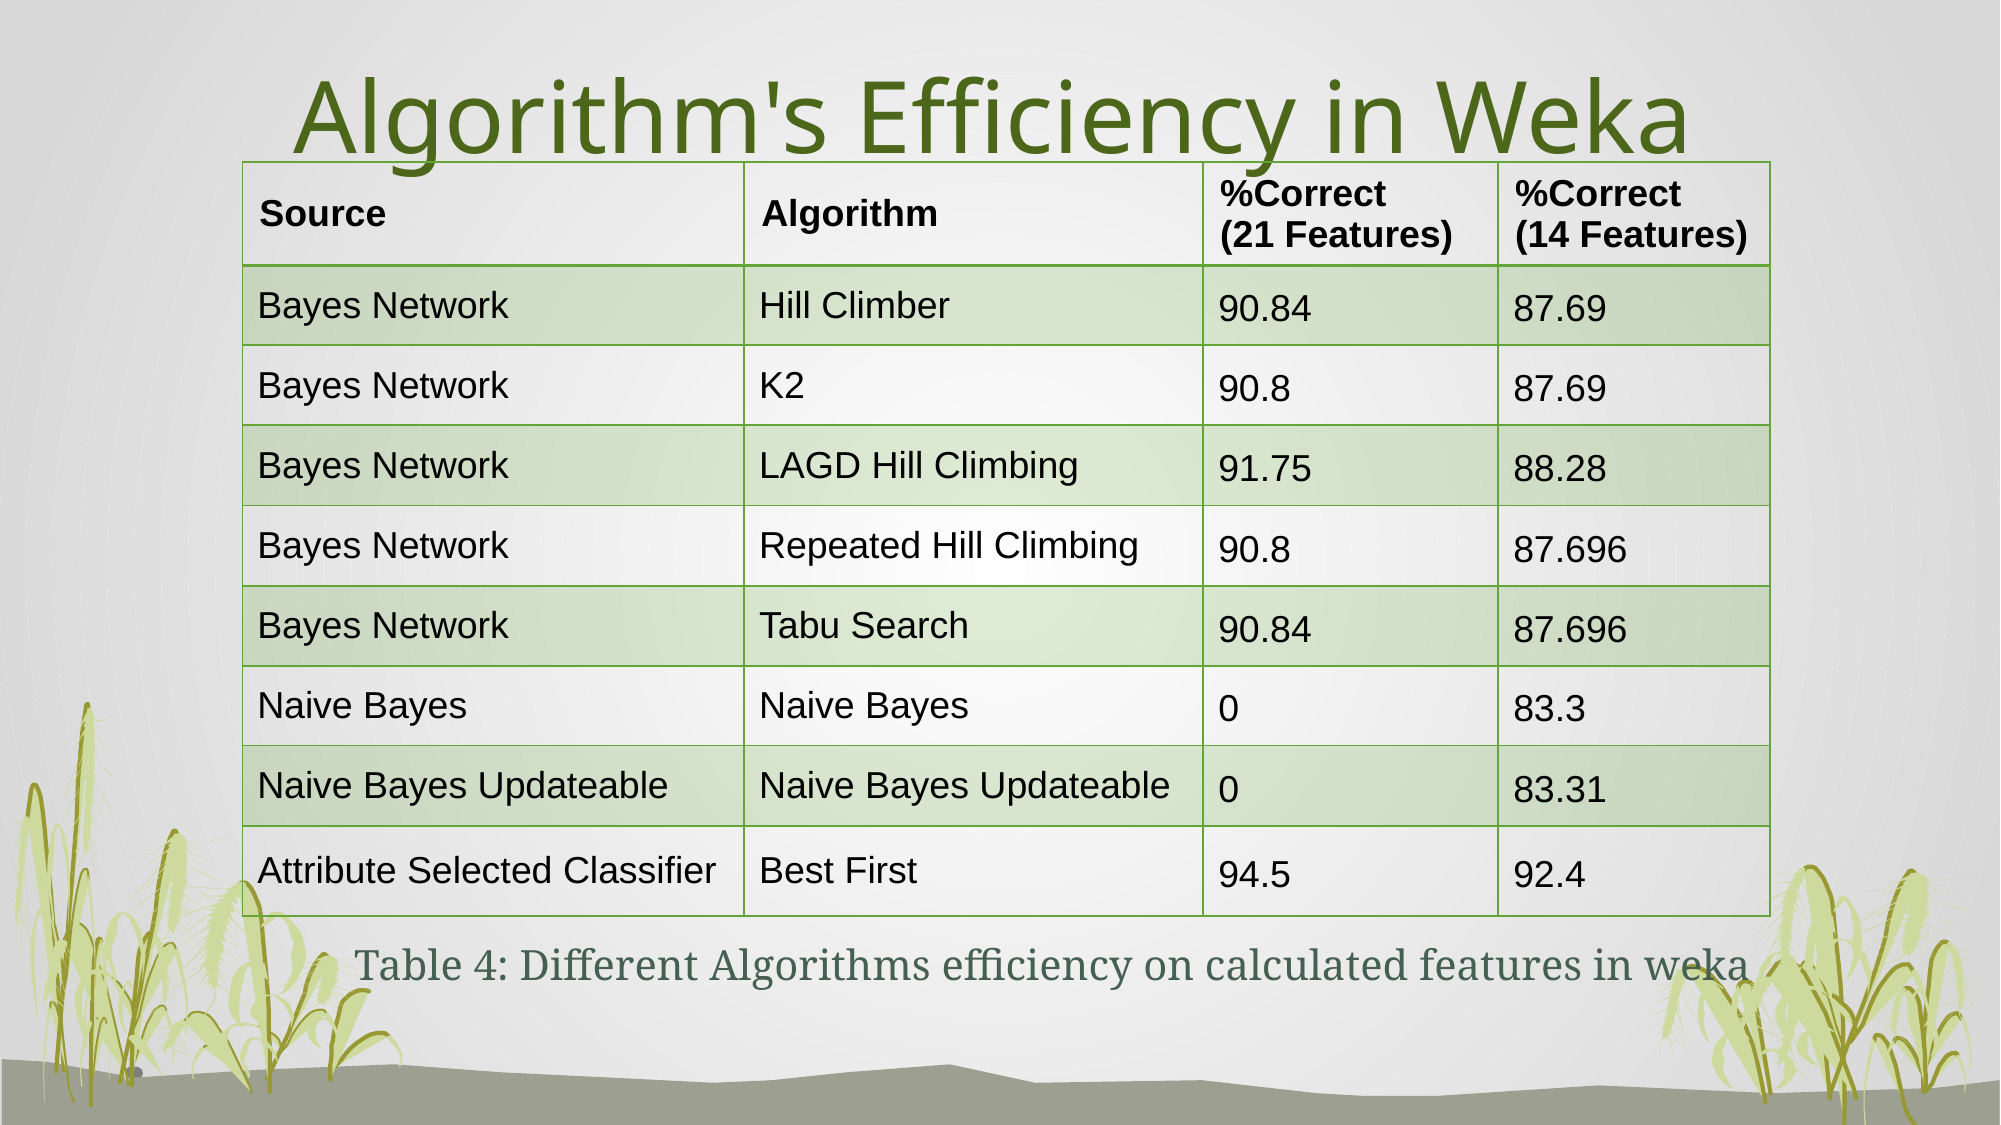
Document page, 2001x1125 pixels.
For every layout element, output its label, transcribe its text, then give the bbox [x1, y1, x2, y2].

table_cell Bayes Network [243, 426, 743, 505]
table_cell 83.3 [1499, 667, 1769, 745]
table_header Algorithm [745, 163, 1202, 264]
table_cell 0 [1204, 667, 1497, 745]
table_cell 90.84 [1204, 267, 1497, 344]
table_cell 91.75 [1204, 426, 1497, 505]
table_cell 90.8 [1204, 346, 1497, 424]
table_cell LAGD Hill Climbing [745, 426, 1202, 505]
table_cell 0 [1204, 746, 1497, 813]
table_cell Hill Climber [745, 267, 1202, 344]
table_cell 87.696 [1499, 587, 1769, 665]
table_cell Tabu Search [745, 587, 1202, 665]
table_cell Attribute Selected Classifier [243, 827, 339, 915]
table_cell Naive Bayes [243, 667, 743, 745]
table_cell 87.696 [1499, 506, 1769, 585]
table_cell 87.69 [1499, 267, 1769, 344]
table_cell Bayes Network [243, 506, 743, 585]
table_cell Repeated Hill Climbing [745, 506, 1202, 585]
table_header %Correct (21 Features) [1204, 163, 1497, 264]
table_header %Correct (14 Features) [1499, 163, 1769, 264]
table_cell Naive Bayes Updateable [745, 746, 1202, 813]
table_cell Bayes Network [243, 346, 743, 424]
table_cell K2 [745, 346, 1202, 424]
table_header Source [243, 163, 743, 264]
table_cell 87.69 [1499, 346, 1769, 424]
title Algorithm's Efficiency in Weka [93, 0, 1894, 182]
table_cell 90.84 [1204, 587, 1497, 665]
table_cell Naive Bayes Updateable [243, 746, 743, 825]
table_cell Bayes Network [243, 587, 743, 665]
table_cell 90.8 [1204, 506, 1497, 585]
table_cell Bayes Network [243, 267, 743, 344]
table_cell Naive Bayes [745, 667, 1202, 745]
table_cell 83.31 [1499, 746, 1769, 813]
text_box Table 4: Different Algorithms efficiency on calculated features in weka [339, 813, 1772, 1114]
table_cell 88.28 [1499, 426, 1769, 505]
